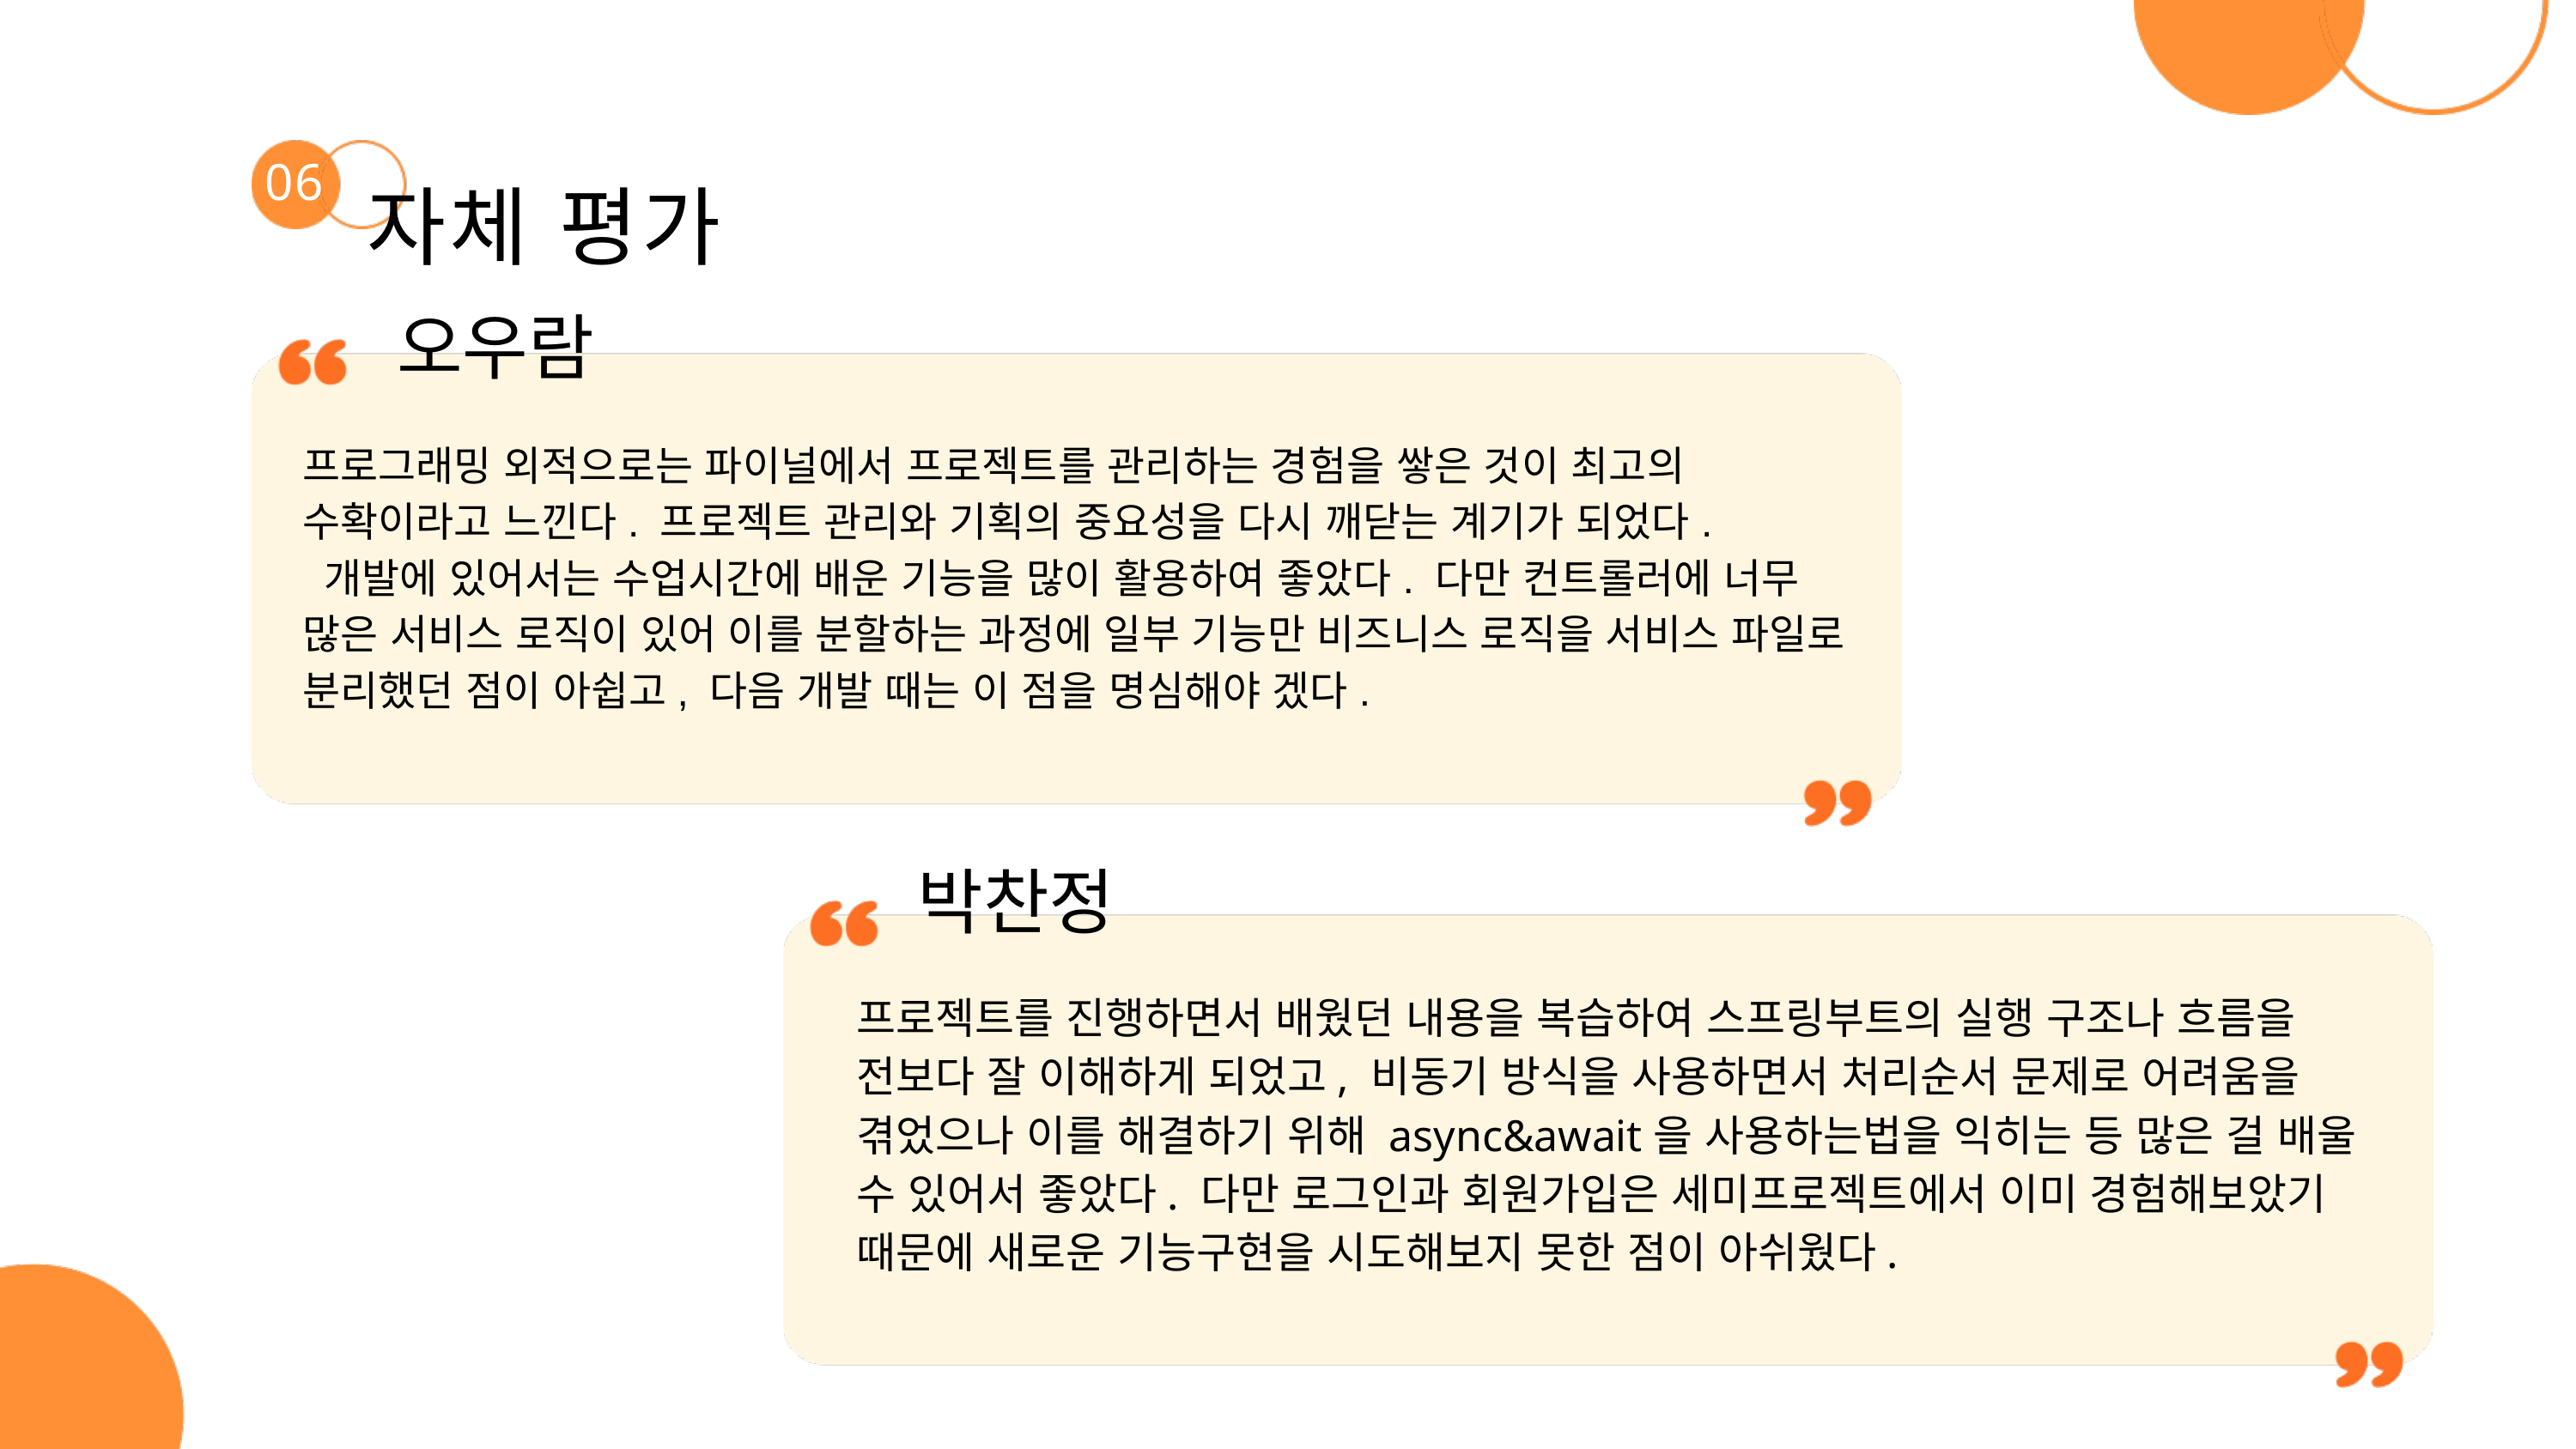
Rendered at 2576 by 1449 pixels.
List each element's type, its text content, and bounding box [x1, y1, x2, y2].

text_box 자체 평가 [367, 197, 1170, 276]
text_box 박찬정 [917, 860, 1192, 899]
text_box 오우람 [397, 306, 677, 337]
picture [783, 900, 2433, 1388]
picture [0, 1264, 185, 1449]
picture [252, 339, 1902, 827]
picture [2134, 0, 2549, 115]
picture [252, 139, 409, 229]
